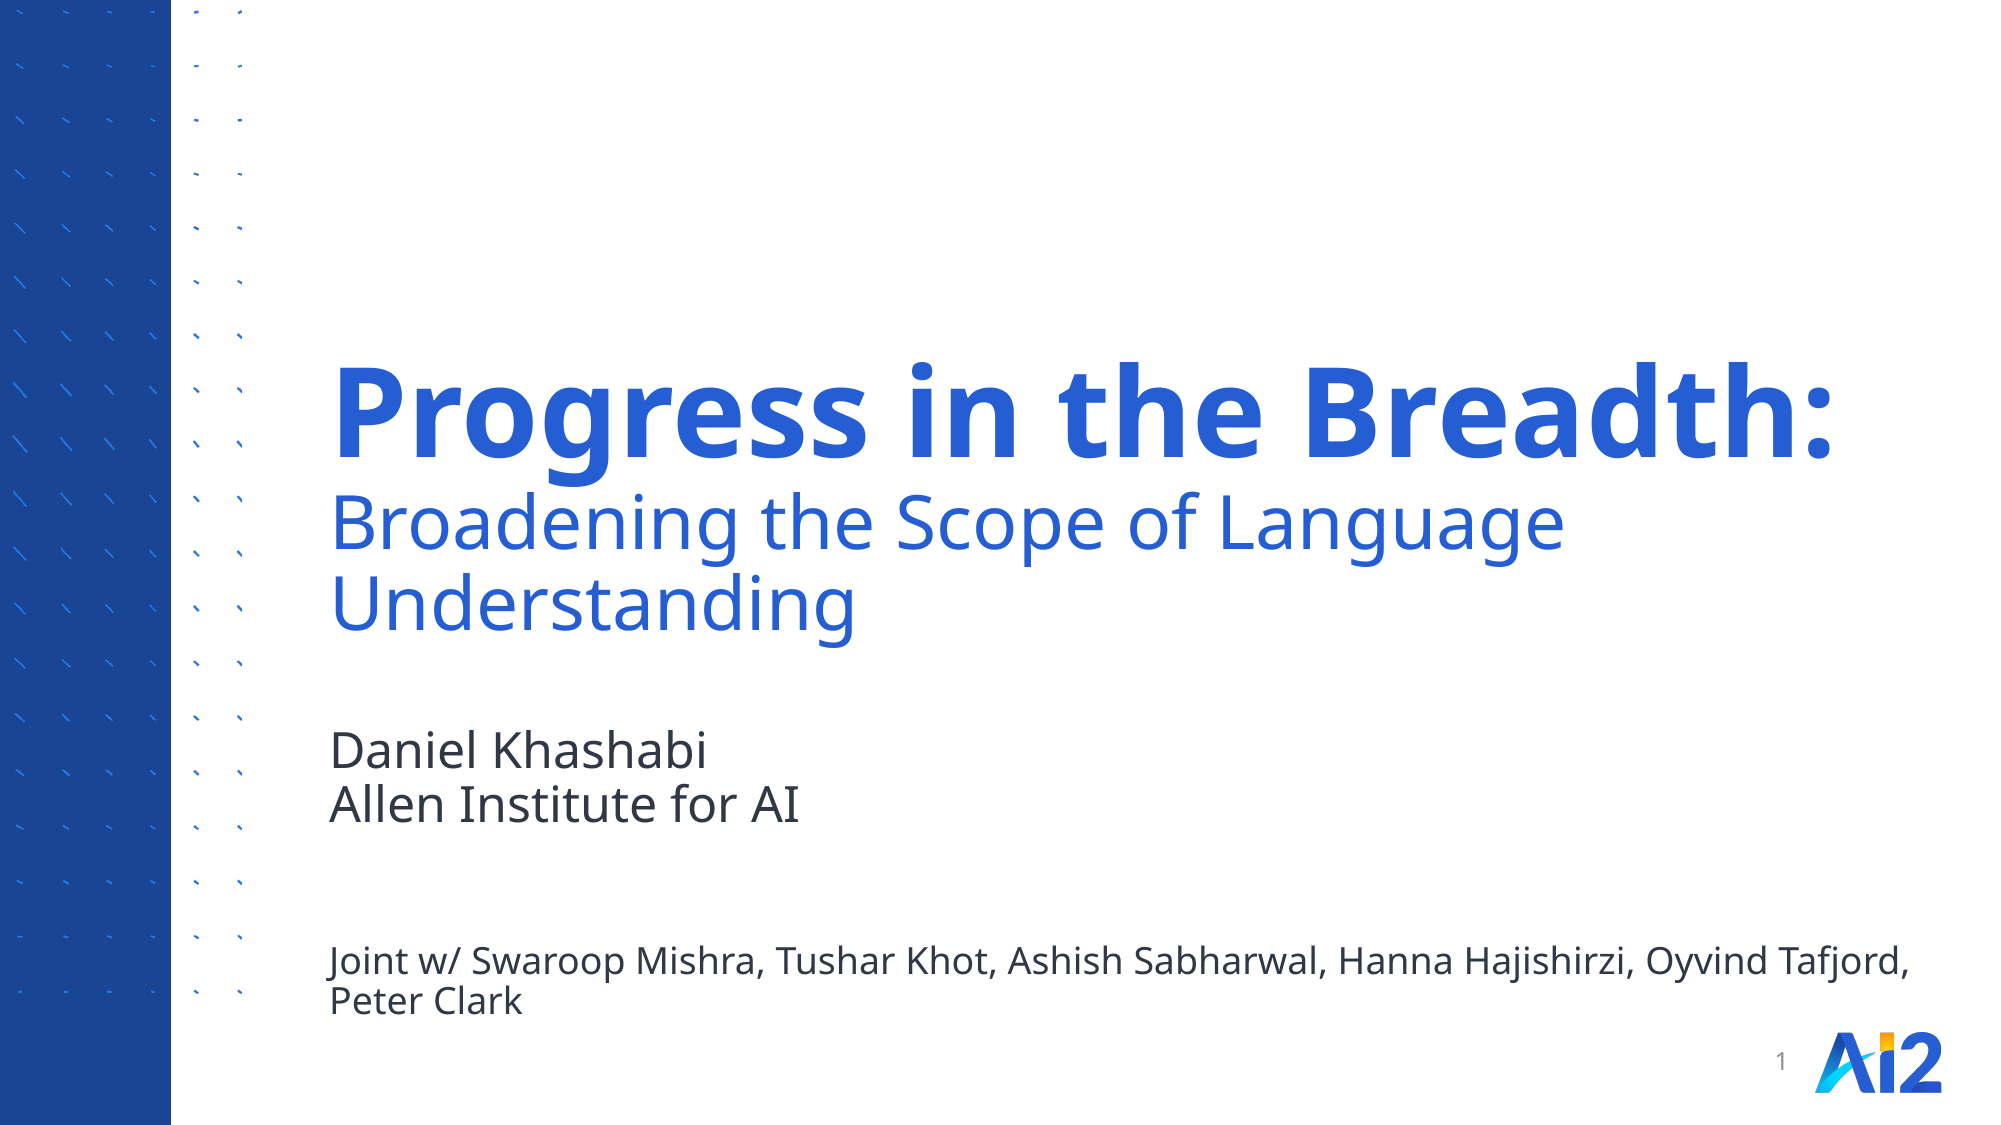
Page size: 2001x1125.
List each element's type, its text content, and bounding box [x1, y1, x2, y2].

subtitle Daniel Khashabi Allen Institute for AI Joint w/ Swaroop Mishra, Tushar Khot, Ashish Sabharwal, Hanna Hajishirzi, Oyvind Tafjord, Peter Clark [314, 718, 1952, 856]
picture [1815, 1032, 1942, 1093]
slide_number 1 [1716, 1032, 1804, 1093]
picture [0, 0, 243, 993]
title Progress in the Breadth: Broadening the Scope of Language Understanding [314, 309, 1952, 655]
